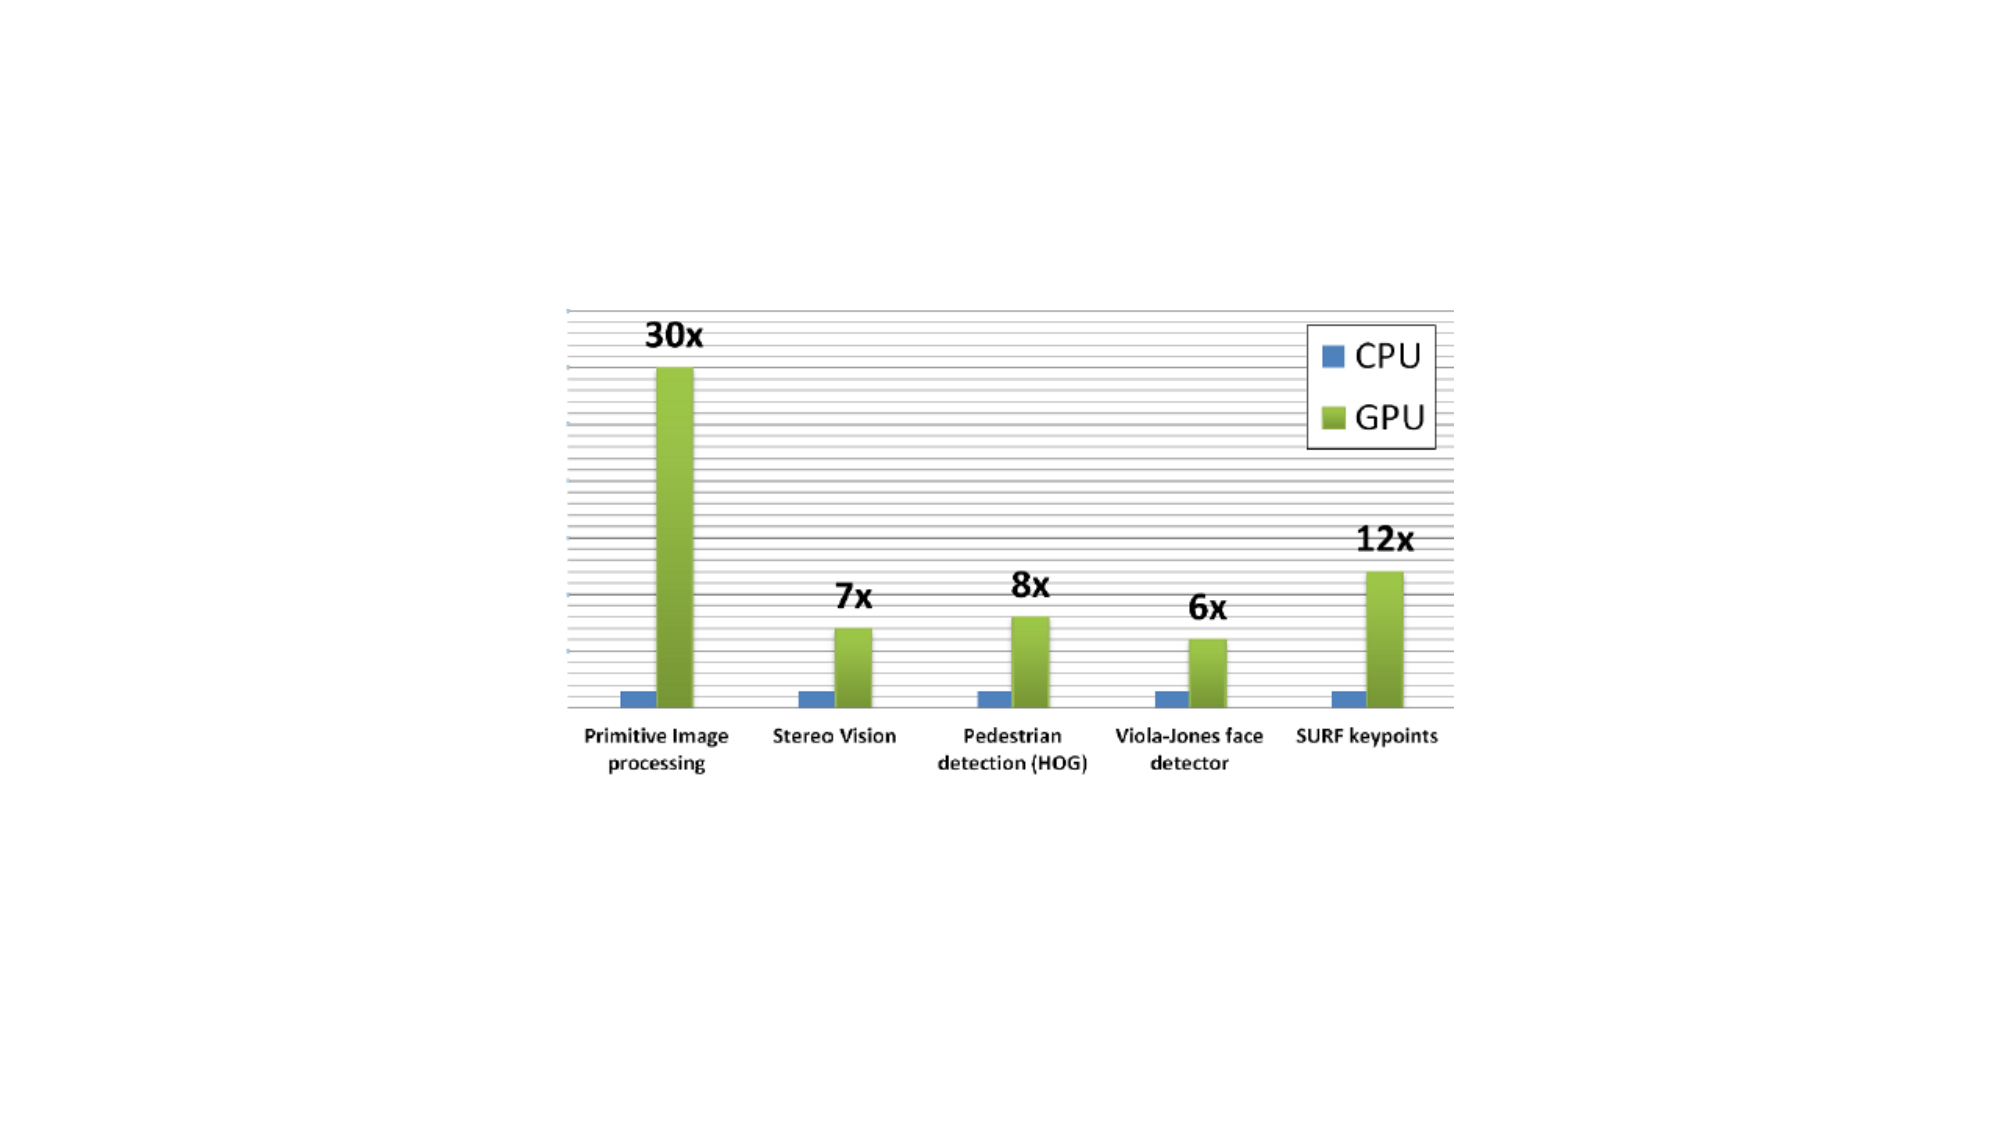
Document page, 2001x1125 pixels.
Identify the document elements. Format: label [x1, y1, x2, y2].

picture [566, 309, 1454, 784]
